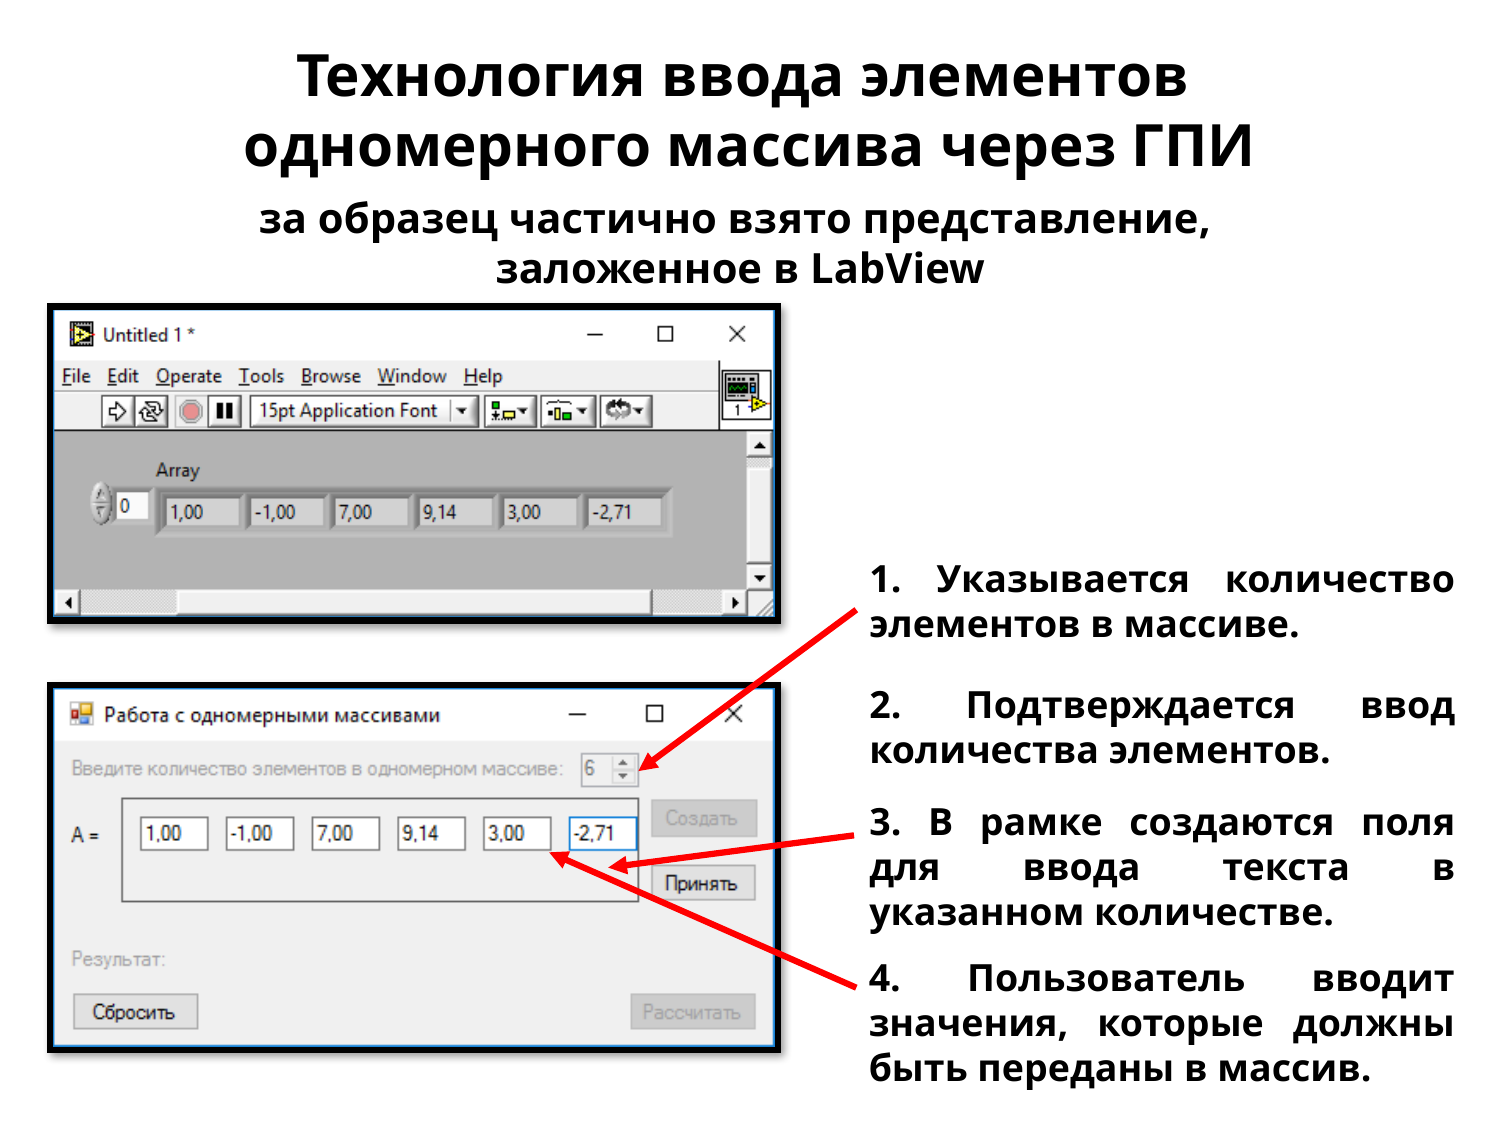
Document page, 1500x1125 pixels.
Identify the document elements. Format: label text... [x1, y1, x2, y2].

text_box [548, 852, 857, 988]
text_box 4. Пользователь вводит значения, которые должны быть переданы в массив. [853, 946, 1470, 1096]
picture [52, 309, 776, 618]
text_box 3. В рамке создаются поля для ввода текста в указанном количестве. [854, 790, 1471, 941]
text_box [608, 835, 855, 851]
text_box Технология ввода элементов одномерного массива через ГПИ [17, 30, 1483, 186]
text_box 1. Указывается количество элементов в массиве. [854, 547, 1471, 653]
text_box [638, 609, 857, 772]
text_box за образец частично взято представление, заложенное в LabView [31, 184, 1450, 300]
text_box 2. Подтверждается ввод количества элементов. [856, 673, 1471, 779]
picture [52, 688, 776, 1047]
